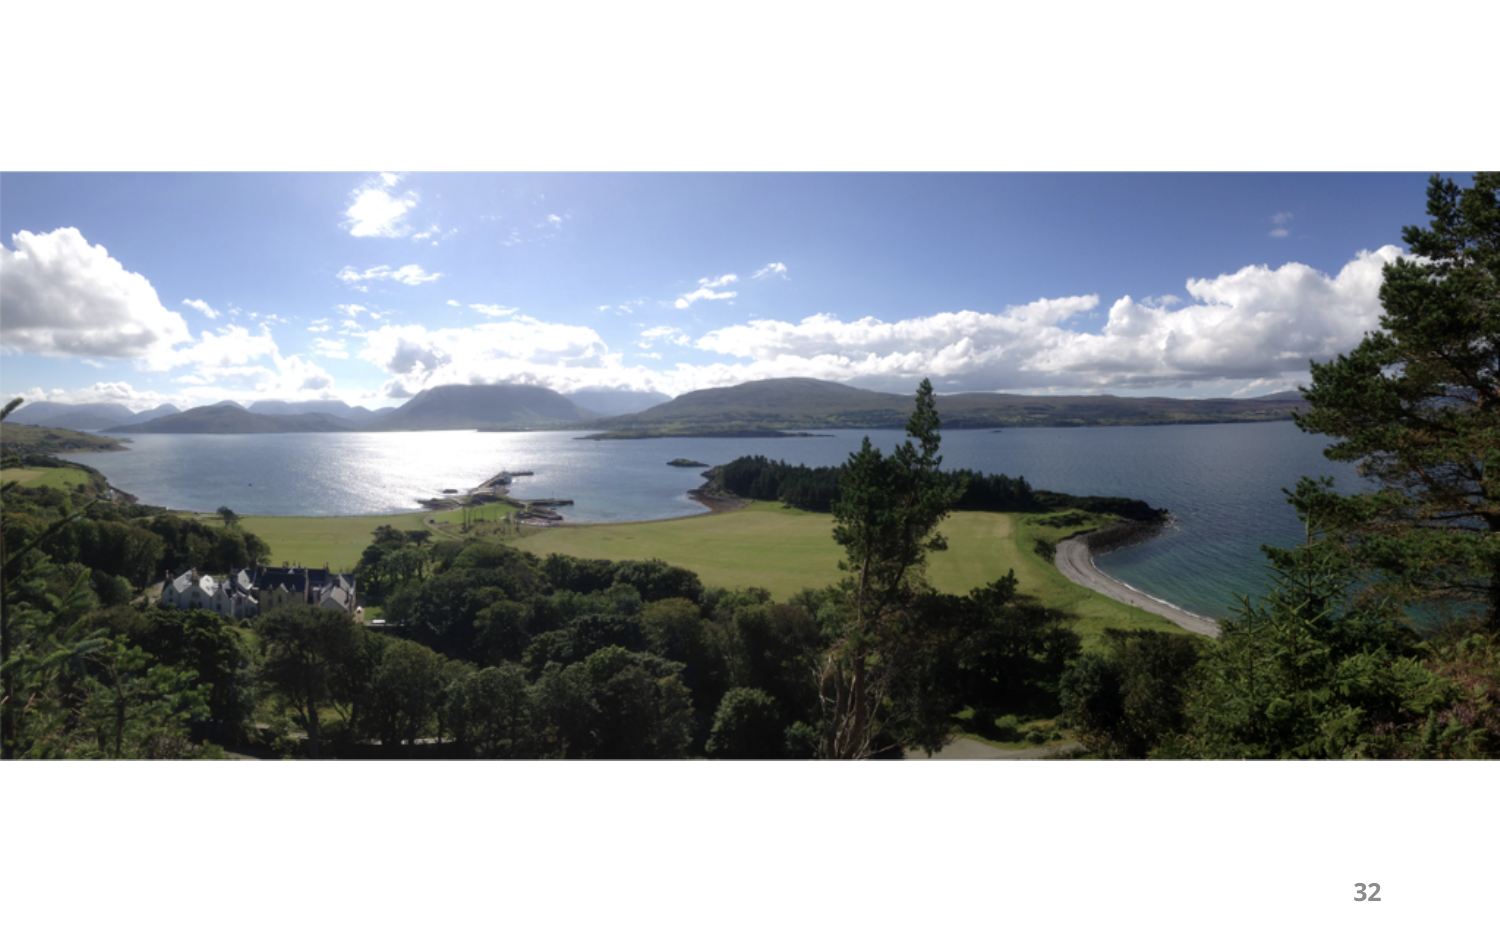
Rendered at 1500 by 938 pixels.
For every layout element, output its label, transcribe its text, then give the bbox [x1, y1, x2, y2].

picture [0, 171, 1500, 761]
slide_number 32 [1059, 868, 1397, 919]
